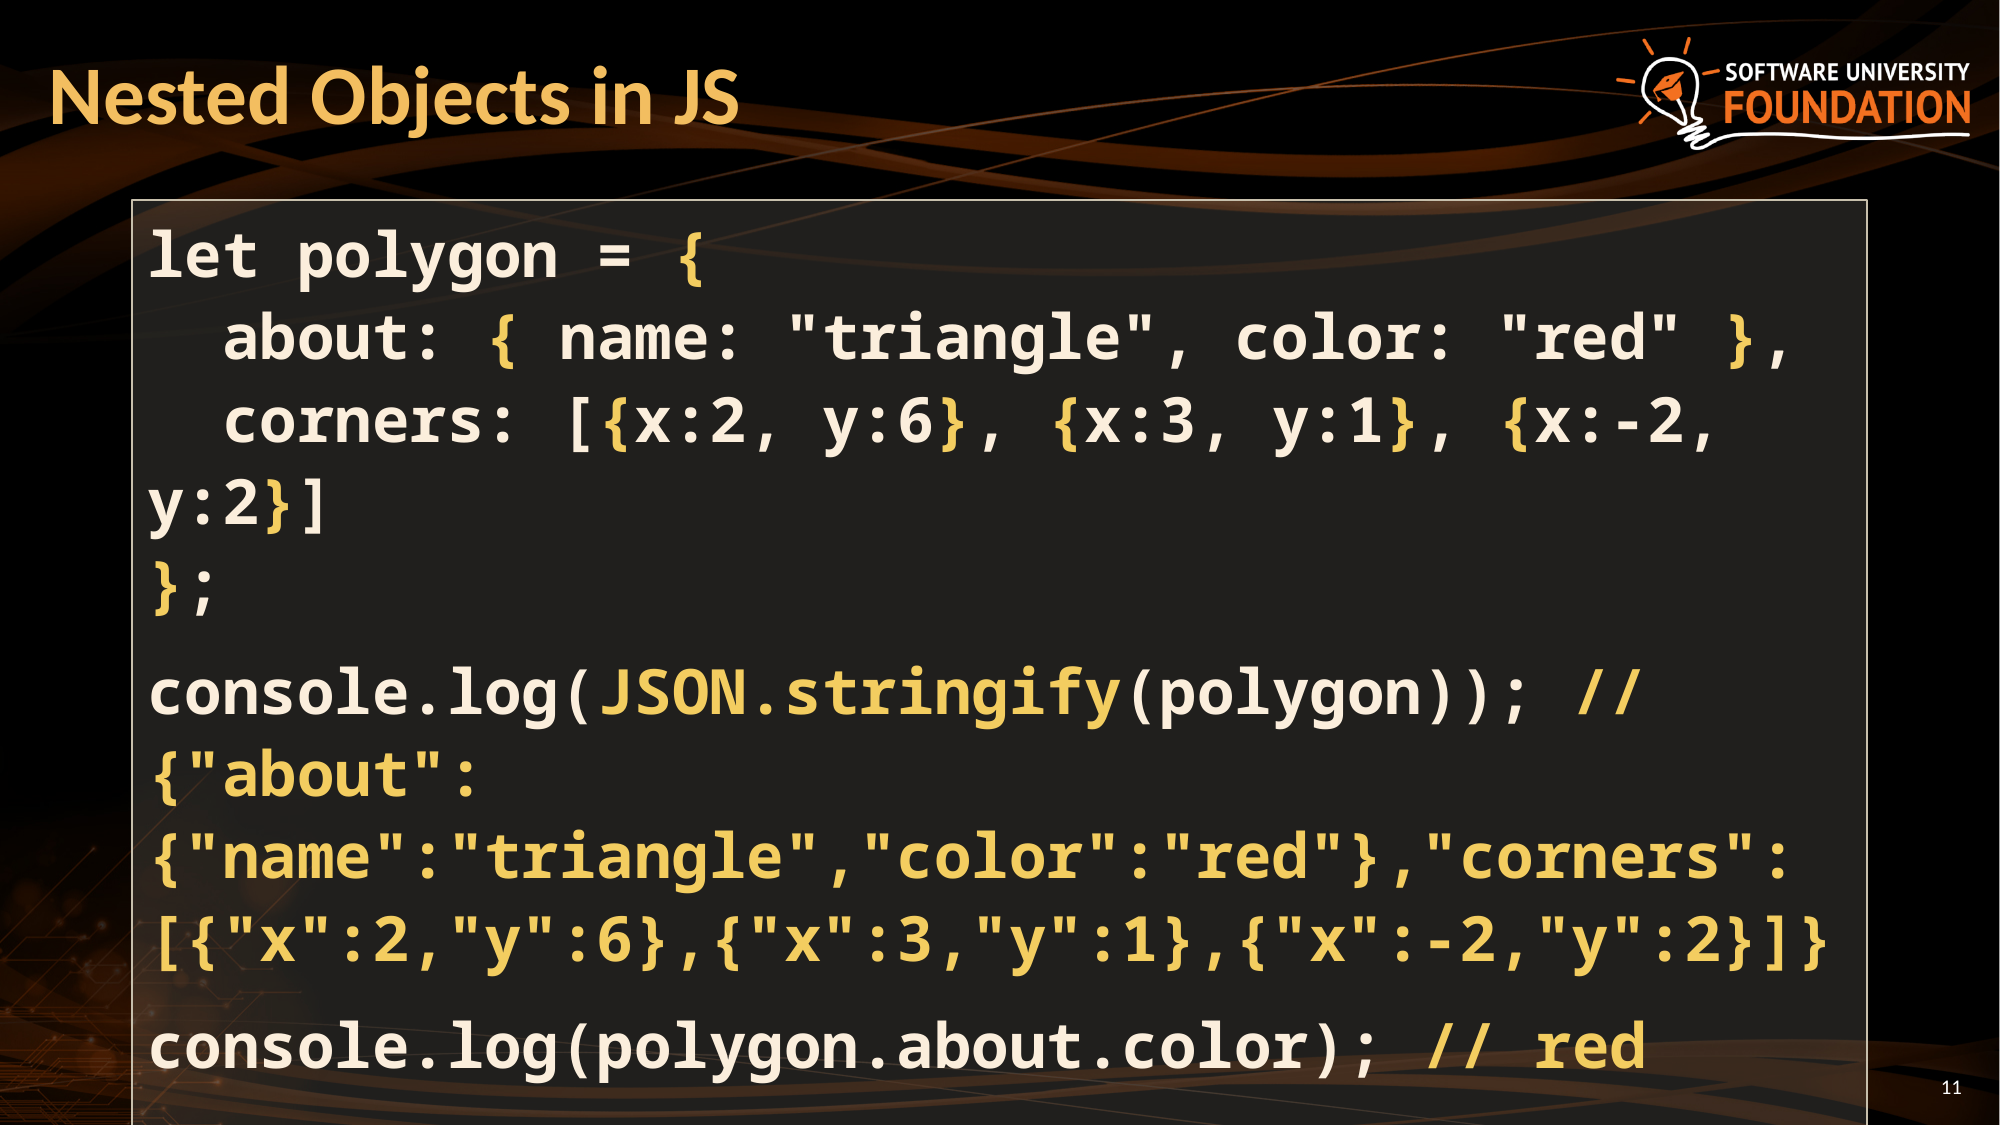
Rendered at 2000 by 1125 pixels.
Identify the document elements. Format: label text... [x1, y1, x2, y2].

title Nested Objects in JS [30, 6, 1602, 189]
picture [0, 0, 2000, 1125]
slide_number 11 [1897, 1070, 1968, 1103]
text_box let polygon = { about: { name: "triangle", color: "red" }, corners: [{x:2, y:6}, {x:3, y:1}, {x:-2, y:2}] }; console.log(JSON.stringify(polygon)); // {"about":{"name":"triangle","color":"red"},"corners":[{"x":2,"y":6},{"x":3,"y":1},{"x":-2,"y":2}]} console.log(polygon.about.color); // red polygon.about.location = {x:4, y:-7}; [132, 199, 1868, 1125]
